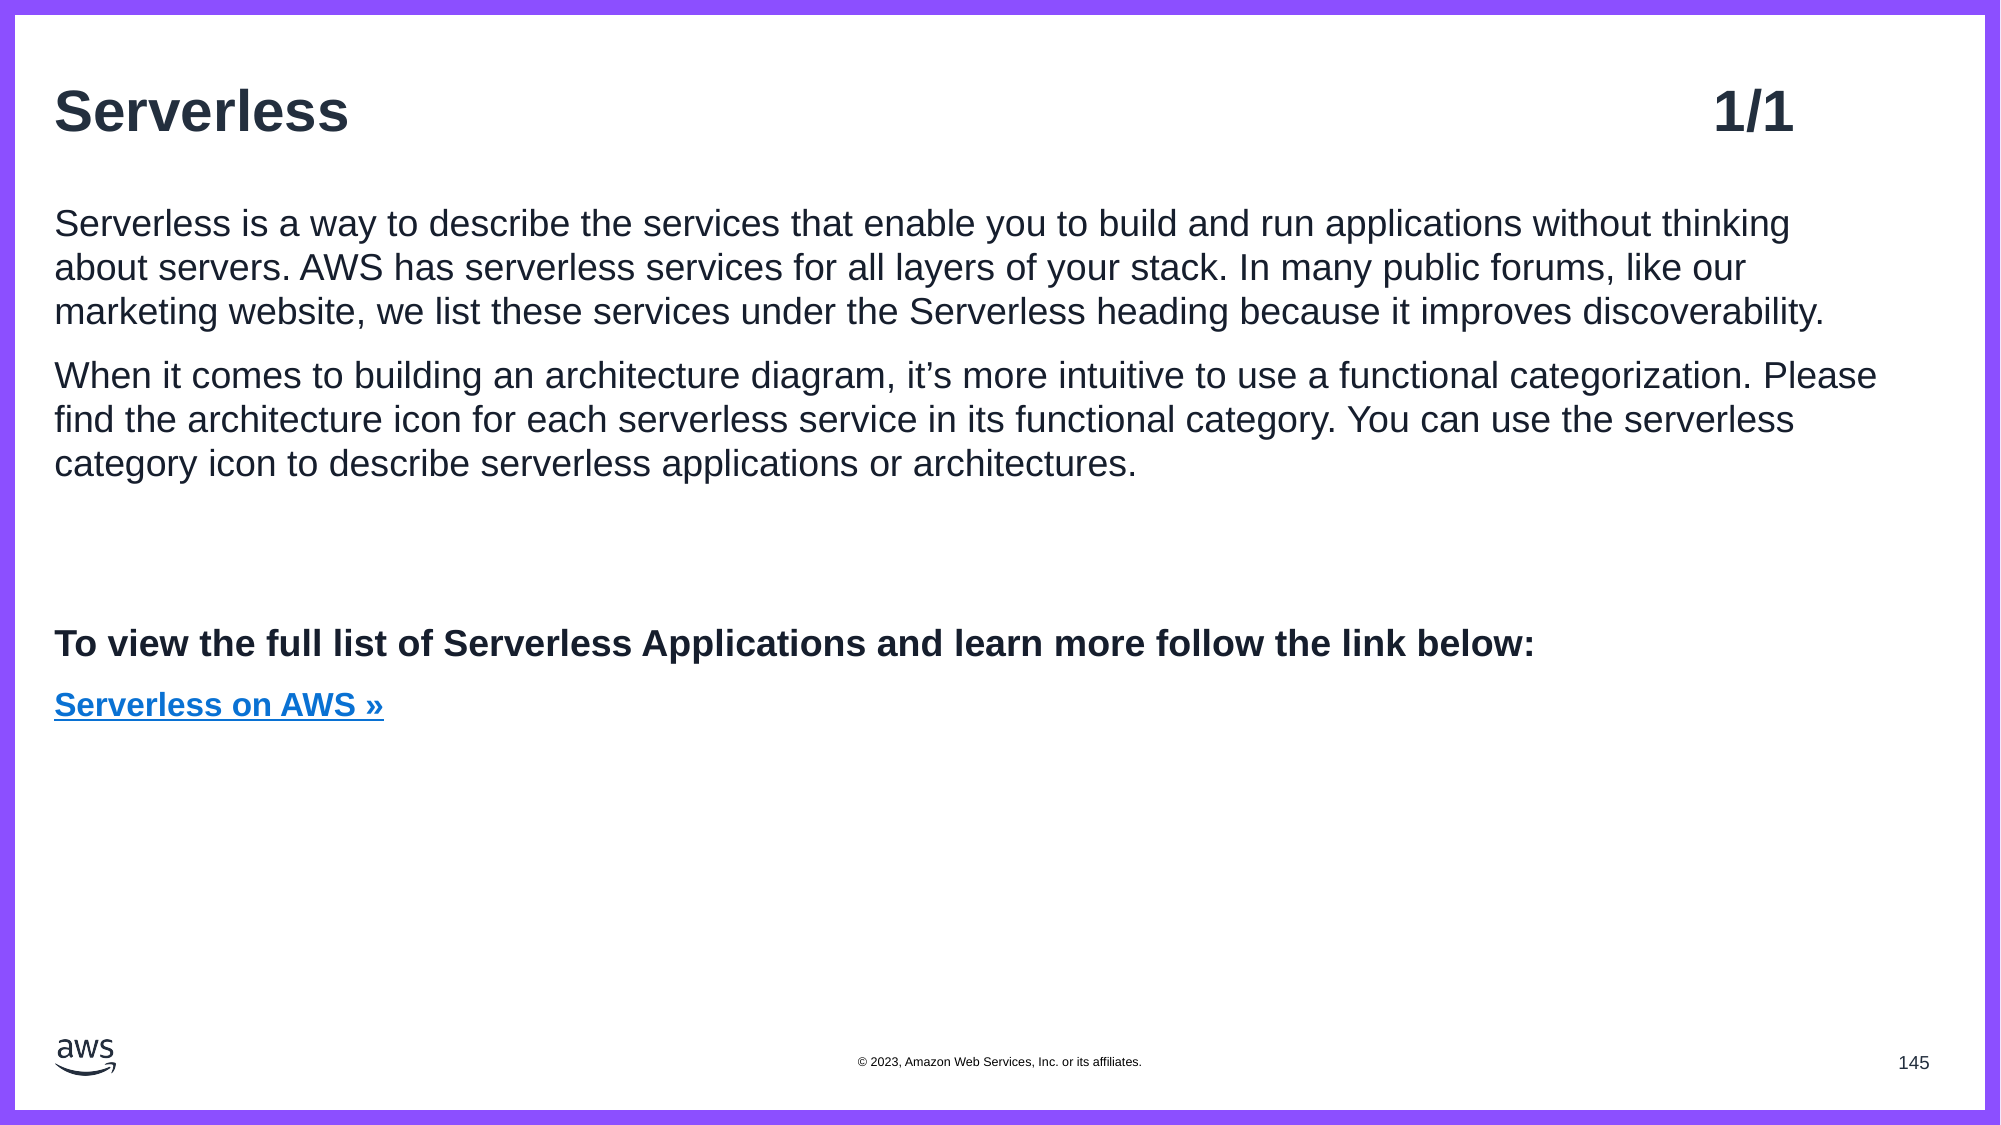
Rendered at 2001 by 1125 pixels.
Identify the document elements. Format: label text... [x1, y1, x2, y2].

slide_number 145 [1494, 1031, 1945, 1092]
picture [55, 1039, 116, 1076]
footer © 2023, Amazon Web Services, Inc. or its affiliates. [662, 1031, 1338, 1092]
text_box Serverless on AWS » [39, 672, 1902, 733]
text_box Serverless is a way to describe the services that enable you to build and run applications without thinking about servers. AWS has serverless services for all layers of your stack. In many public forums, like our marketing website, we list these services under the Serverless heading because it improves discoverability. When it comes to building an architecture diagram, it’s more intuitive to use a functional categorization. Please find the architecture icon for each serverless service in its functional category. You can use the serverless category icon to describe serverless applications or architectures. [39, 192, 1902, 483]
text_box To view the full list of Serverless Applications and learn more follow the link below: [39, 612, 1902, 672]
title Serverless 1/1 [39, 59, 1945, 166]
